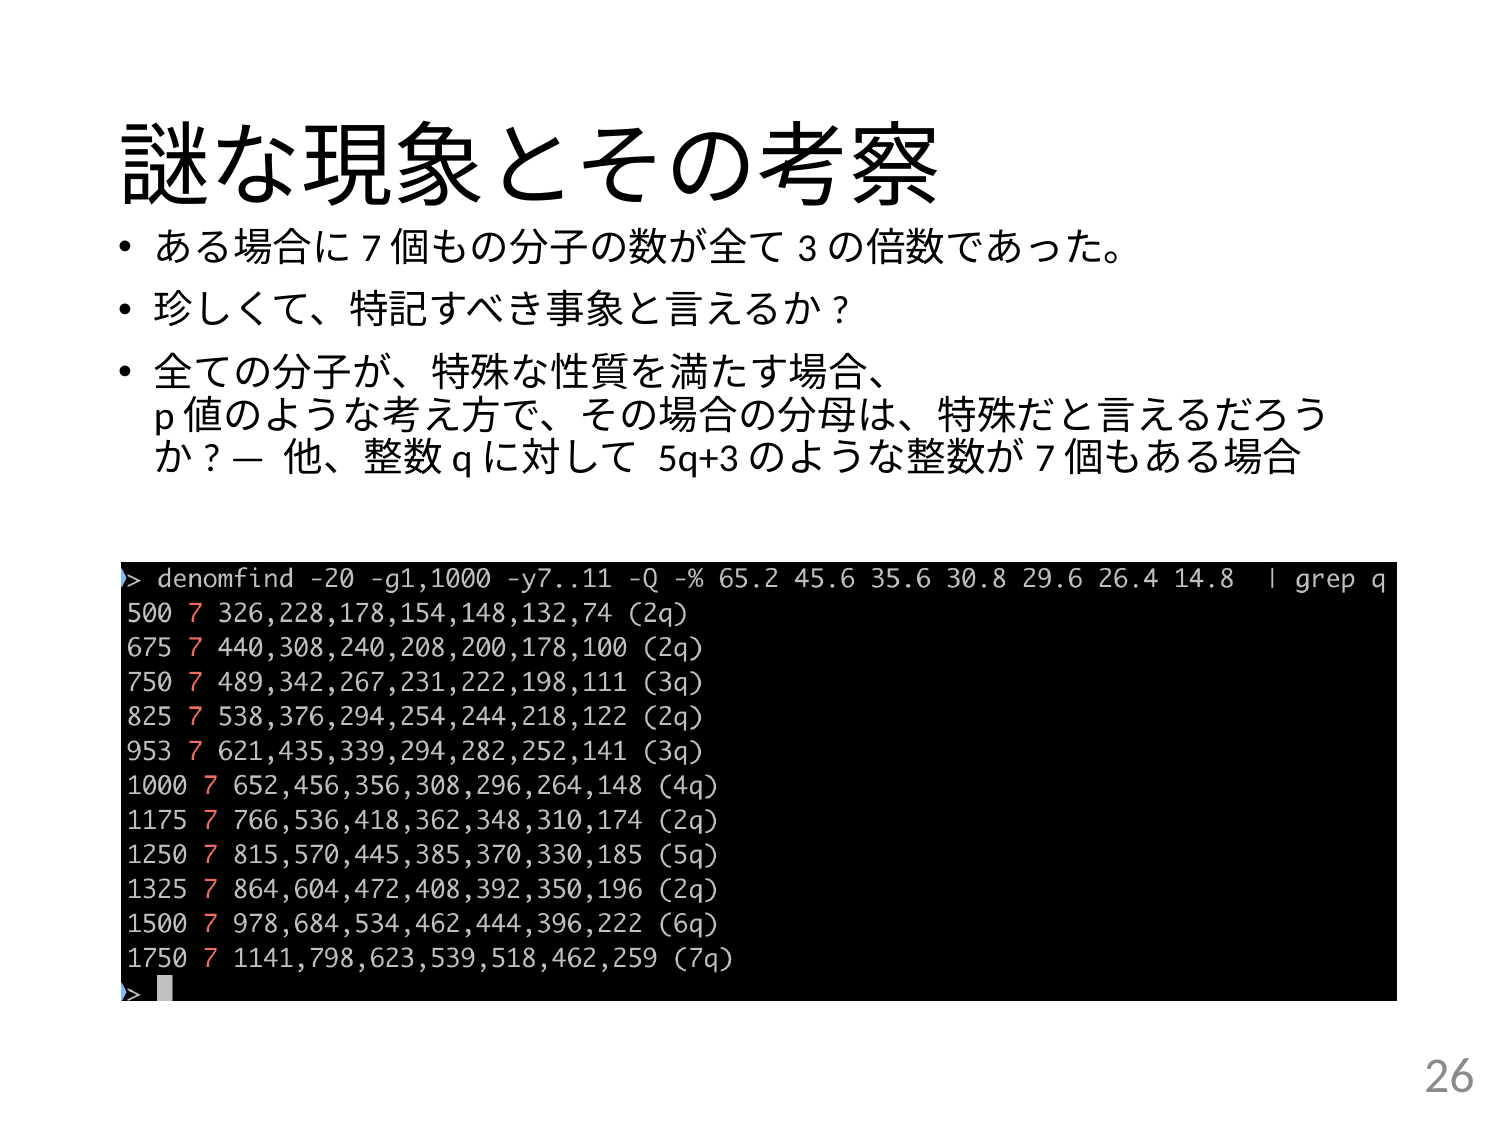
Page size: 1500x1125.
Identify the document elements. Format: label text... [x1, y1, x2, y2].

slide_number 26 [1152, 1042, 1490, 1103]
list ある場合に7個もの分子の数が全て3の倍数であった。 珍しくて、特記すべき事象と言えるか? 全ての分子が、特殊な性質を満たす場合、 p値のような考え方で、その場合の分母は、特殊だと言えるだろうか? — 他、整数qに対して 5q+3のような整数が7個もある場合 [103, 219, 1397, 521]
picture [121, 562, 1397, 1001]
title 謎な現象とその考察 [103, 59, 1397, 219]
